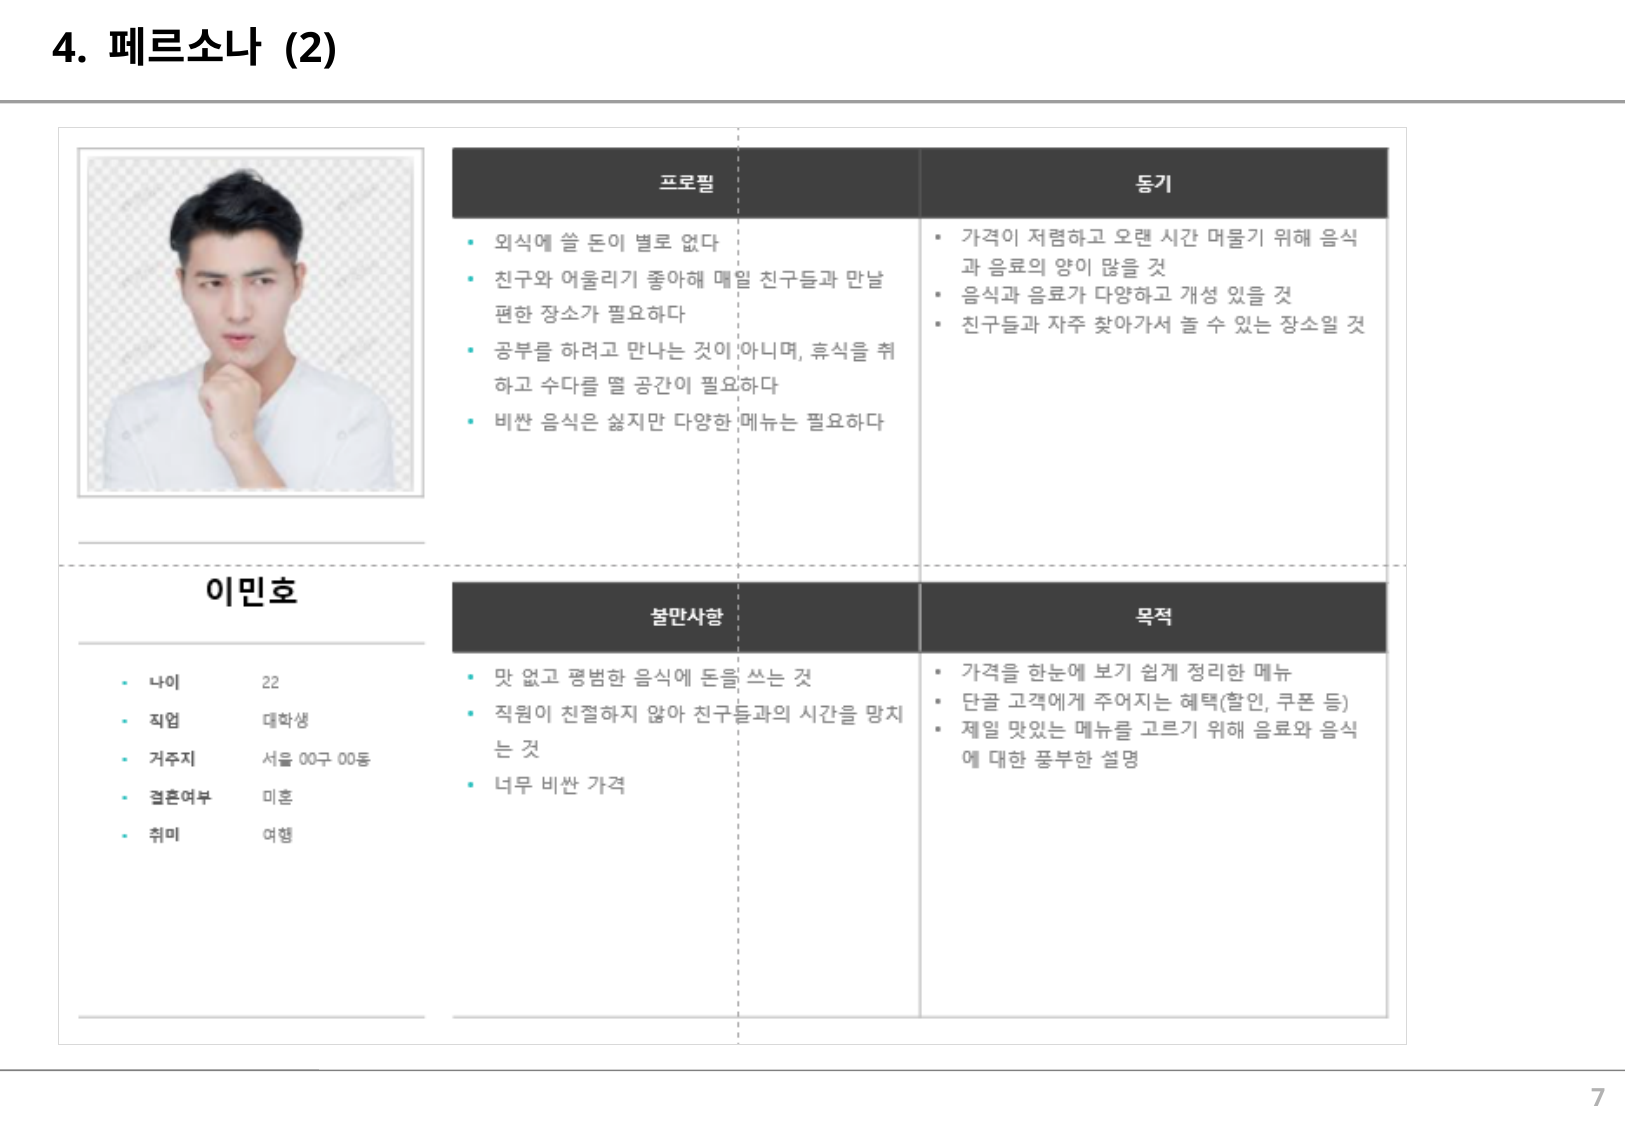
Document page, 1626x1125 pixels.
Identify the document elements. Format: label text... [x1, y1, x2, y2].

title 4. 페르소나 (2) [37, 13, 1602, 87]
picture [58, 127, 1407, 1045]
slide_number 6 [1254, 1074, 1621, 1122]
